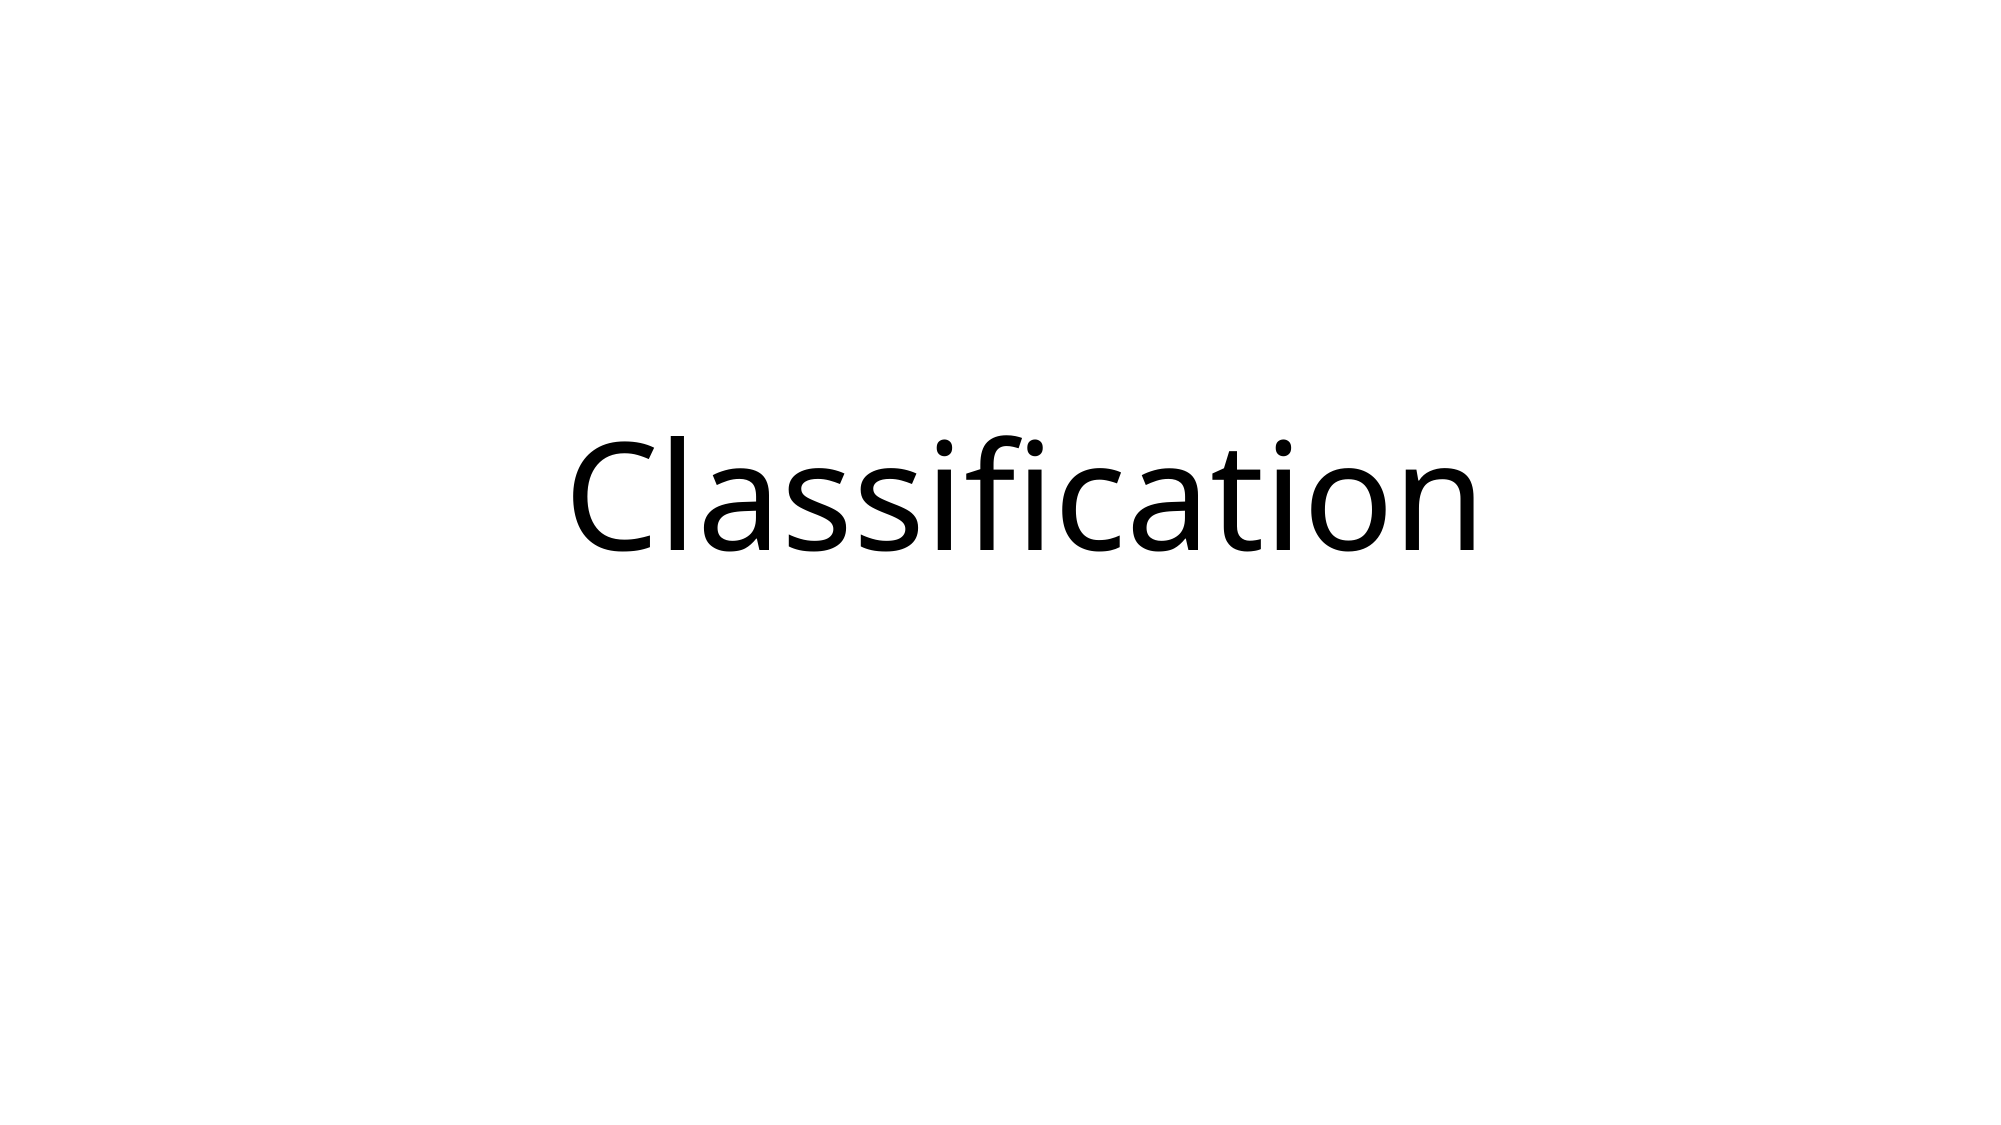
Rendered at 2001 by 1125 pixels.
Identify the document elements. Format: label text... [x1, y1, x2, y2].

title Classification [549, 393, 2000, 611]
